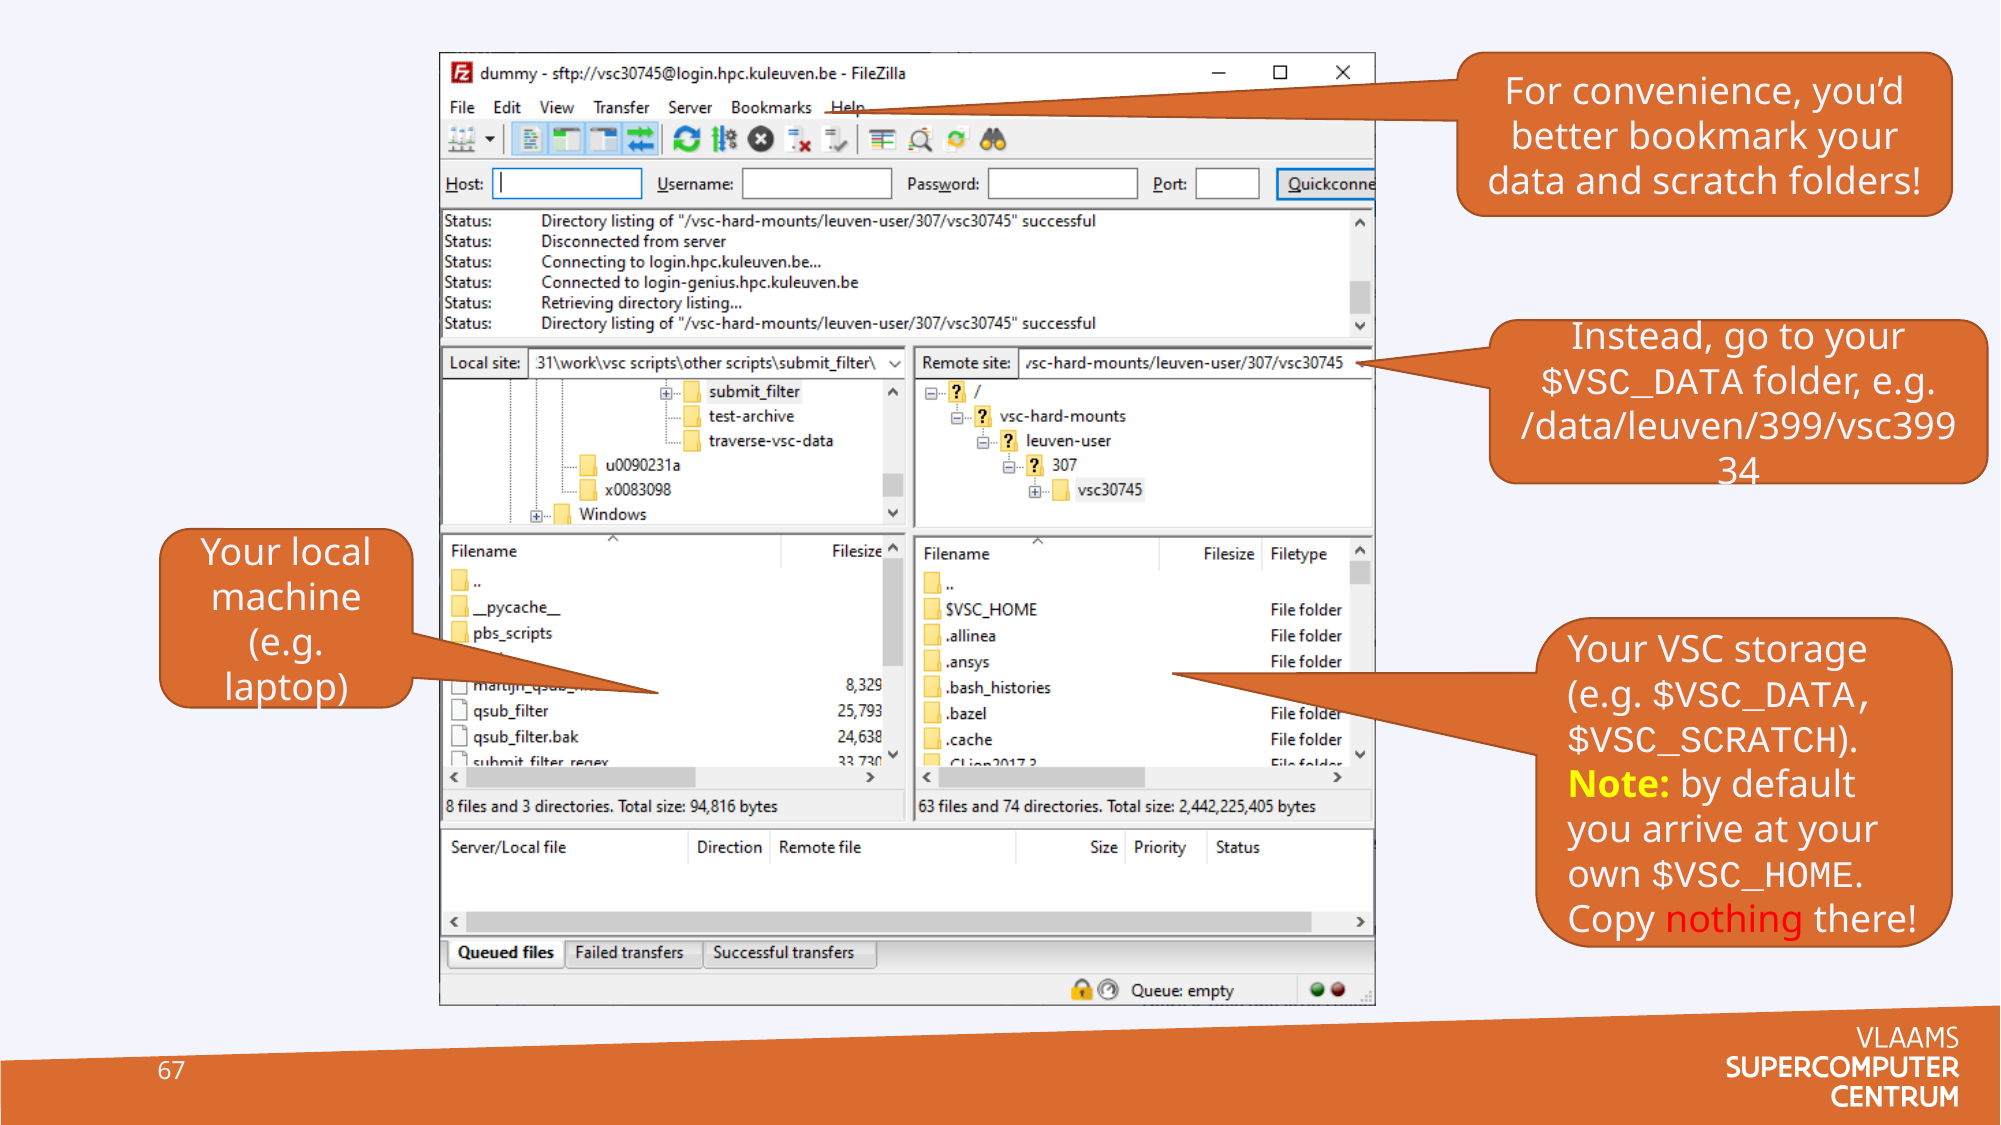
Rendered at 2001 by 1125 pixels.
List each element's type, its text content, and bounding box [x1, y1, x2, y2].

text_box Instead, go to your $VSC_DATA folder, e.g. /data/leuven/399/vsc39934 [1376, 319, 1989, 485]
text_box For convenience, you’d better bookmark your data and scratch folders! [1376, 51, 1954, 217]
text_box Your VSC storage (e.g. $VSC_DATA, $VSC_SCRATCH). Note: by default you arrive at your own $VSC_HOME. Copy nothing there! [1376, 617, 1953, 948]
text_box 67 [94, 1018, 201, 1125]
text_box Your local machine (e.g. laptop) [158, 527, 439, 709]
picture [439, 52, 1376, 1006]
picture [1725, 1021, 1960, 1117]
